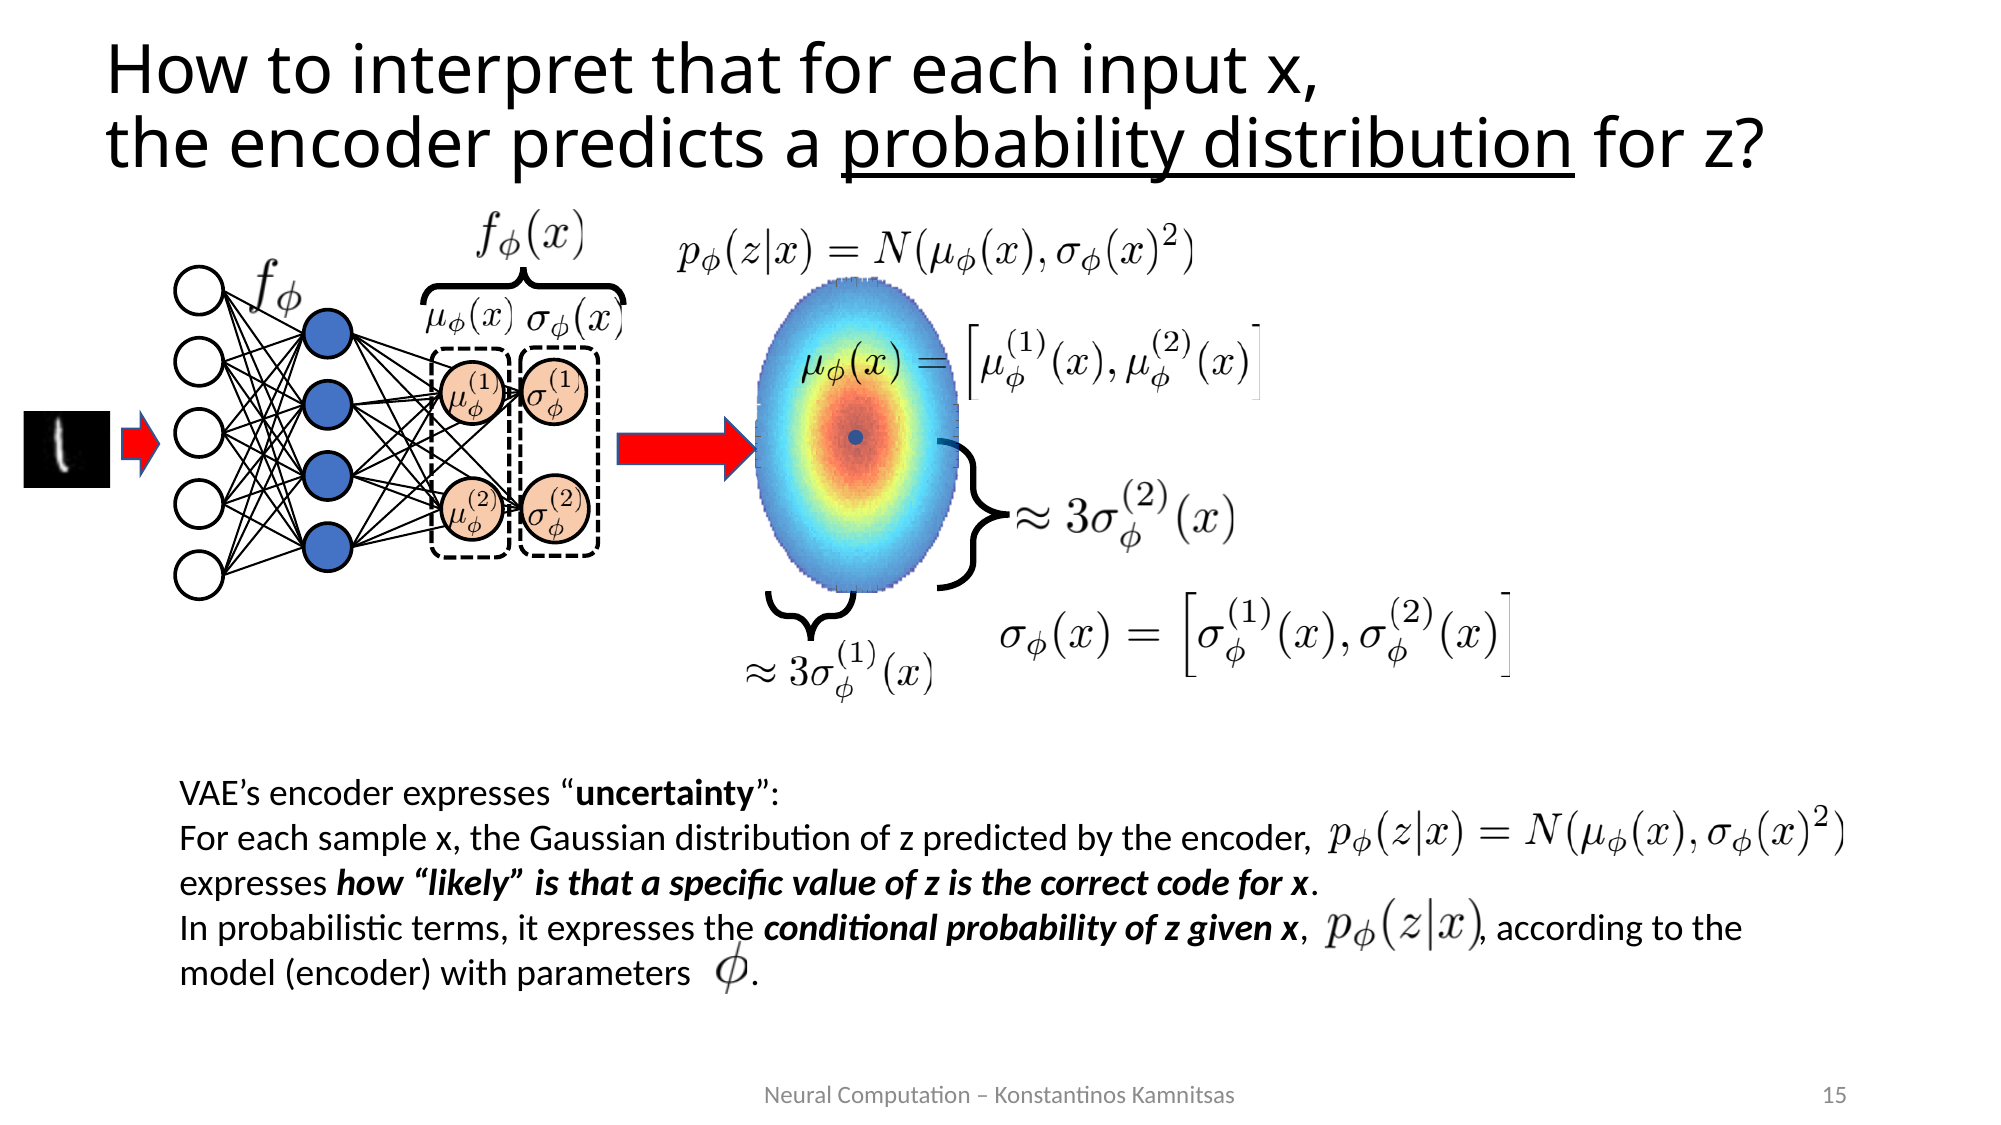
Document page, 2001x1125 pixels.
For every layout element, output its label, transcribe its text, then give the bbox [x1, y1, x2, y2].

text_box How to interpret that for each input x, the encoder predicts a probability distribution for z? [90, 0, 1899, 218]
picture [676, 222, 1193, 275]
text_box [121, 409, 161, 479]
text_box [959, 445, 1010, 584]
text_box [755, 276, 959, 593]
picture [1000, 590, 1510, 677]
text_box [624, 415, 755, 483]
picture [1016, 479, 1234, 553]
slide_number 15 [1412, 1064, 1863, 1124]
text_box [164, 760, 1844, 1004]
text_box [767, 593, 854, 639]
footer Neural Computation – Konstantinos Kamnitsas [662, 1064, 1338, 1124]
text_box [175, 208, 624, 600]
picture [23, 410, 111, 488]
picture [746, 639, 932, 703]
picture [801, 323, 1260, 400]
